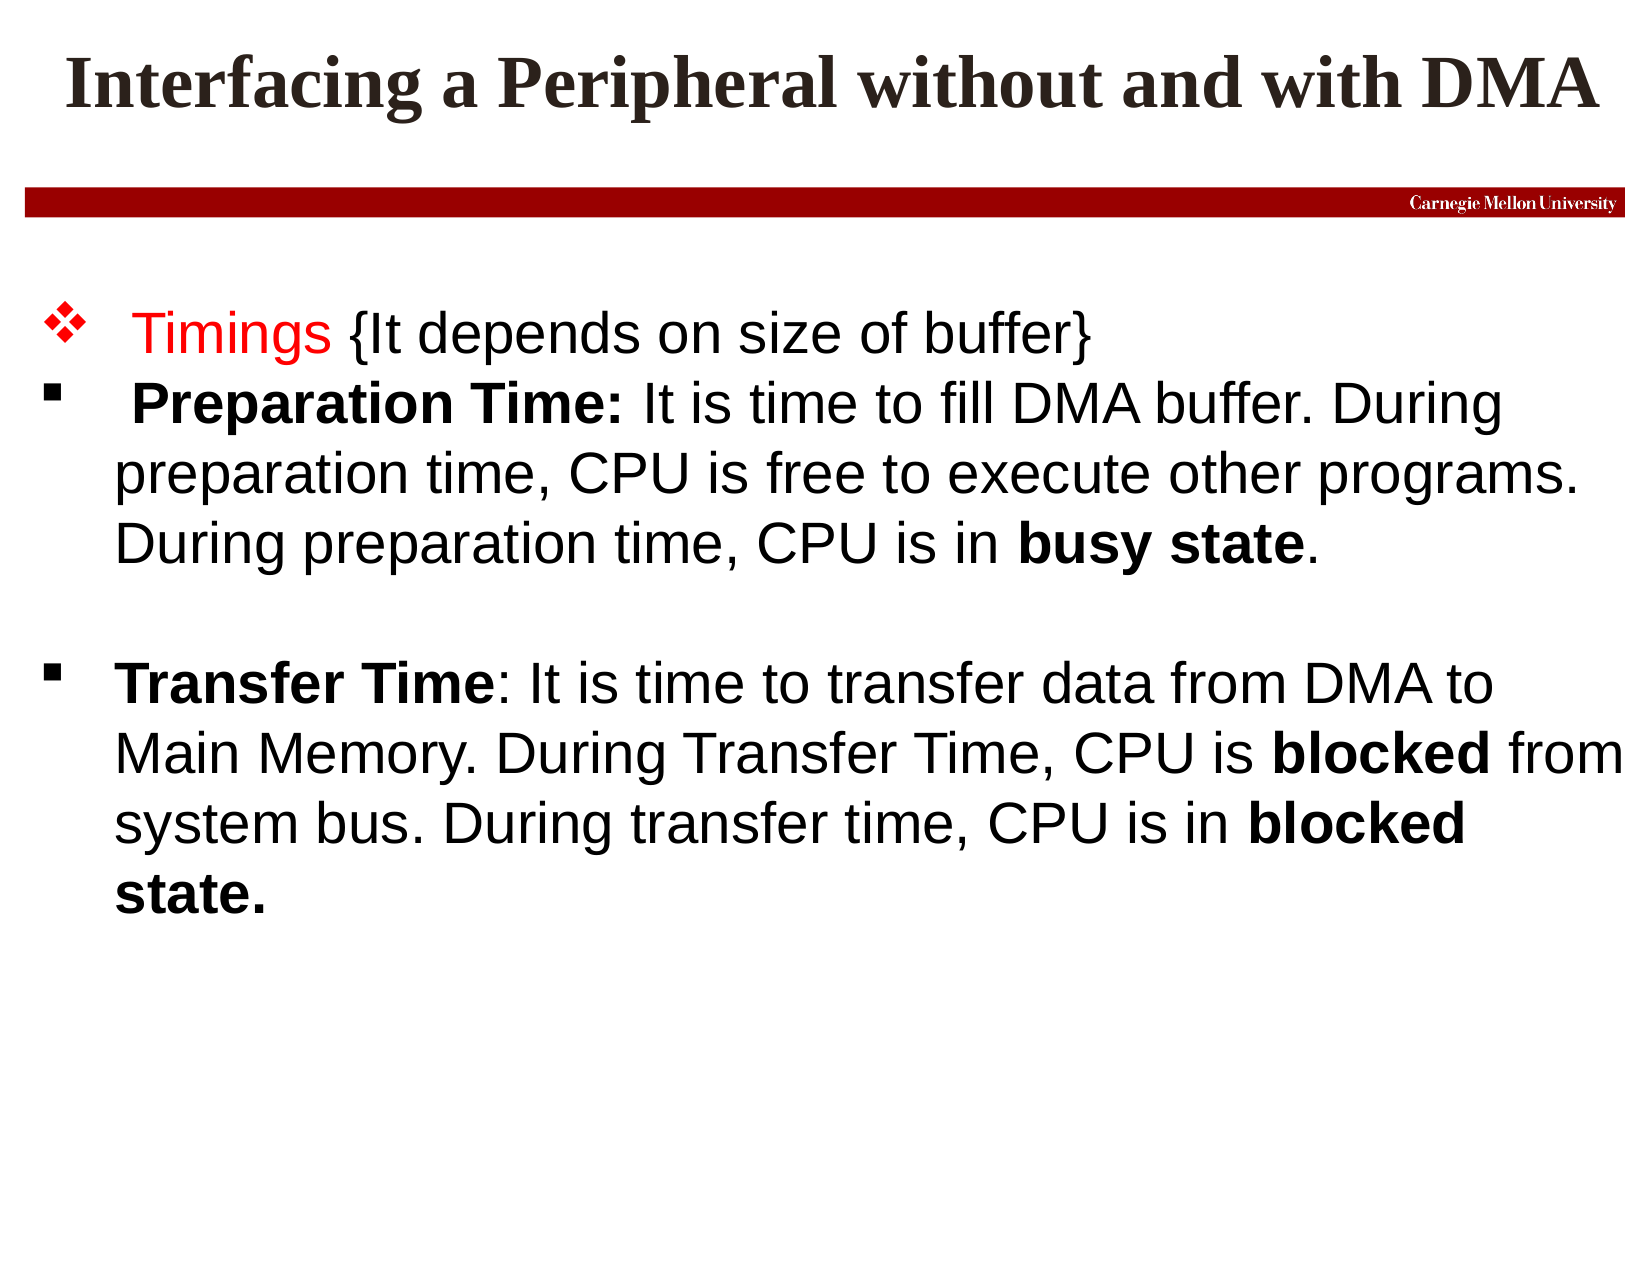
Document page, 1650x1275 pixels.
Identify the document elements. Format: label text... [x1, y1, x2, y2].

text_box Timings {It depends on size of buffer} Preparation Time: It is time to fill DMA buffer. During preparation time, CPU is free to execute other programs. During preparation time, CPU is in busy state. Transfer Time: It is time to transfer data from DMA to Main Memory. During Transfer Time, CPU is blocked from system bus. During transfer time, CPU is in blocked state. [24, 287, 1650, 933]
text_box Interfacing a Peripheral without and with DMA [49, 24, 1638, 130]
picture [1410, 195, 1617, 214]
